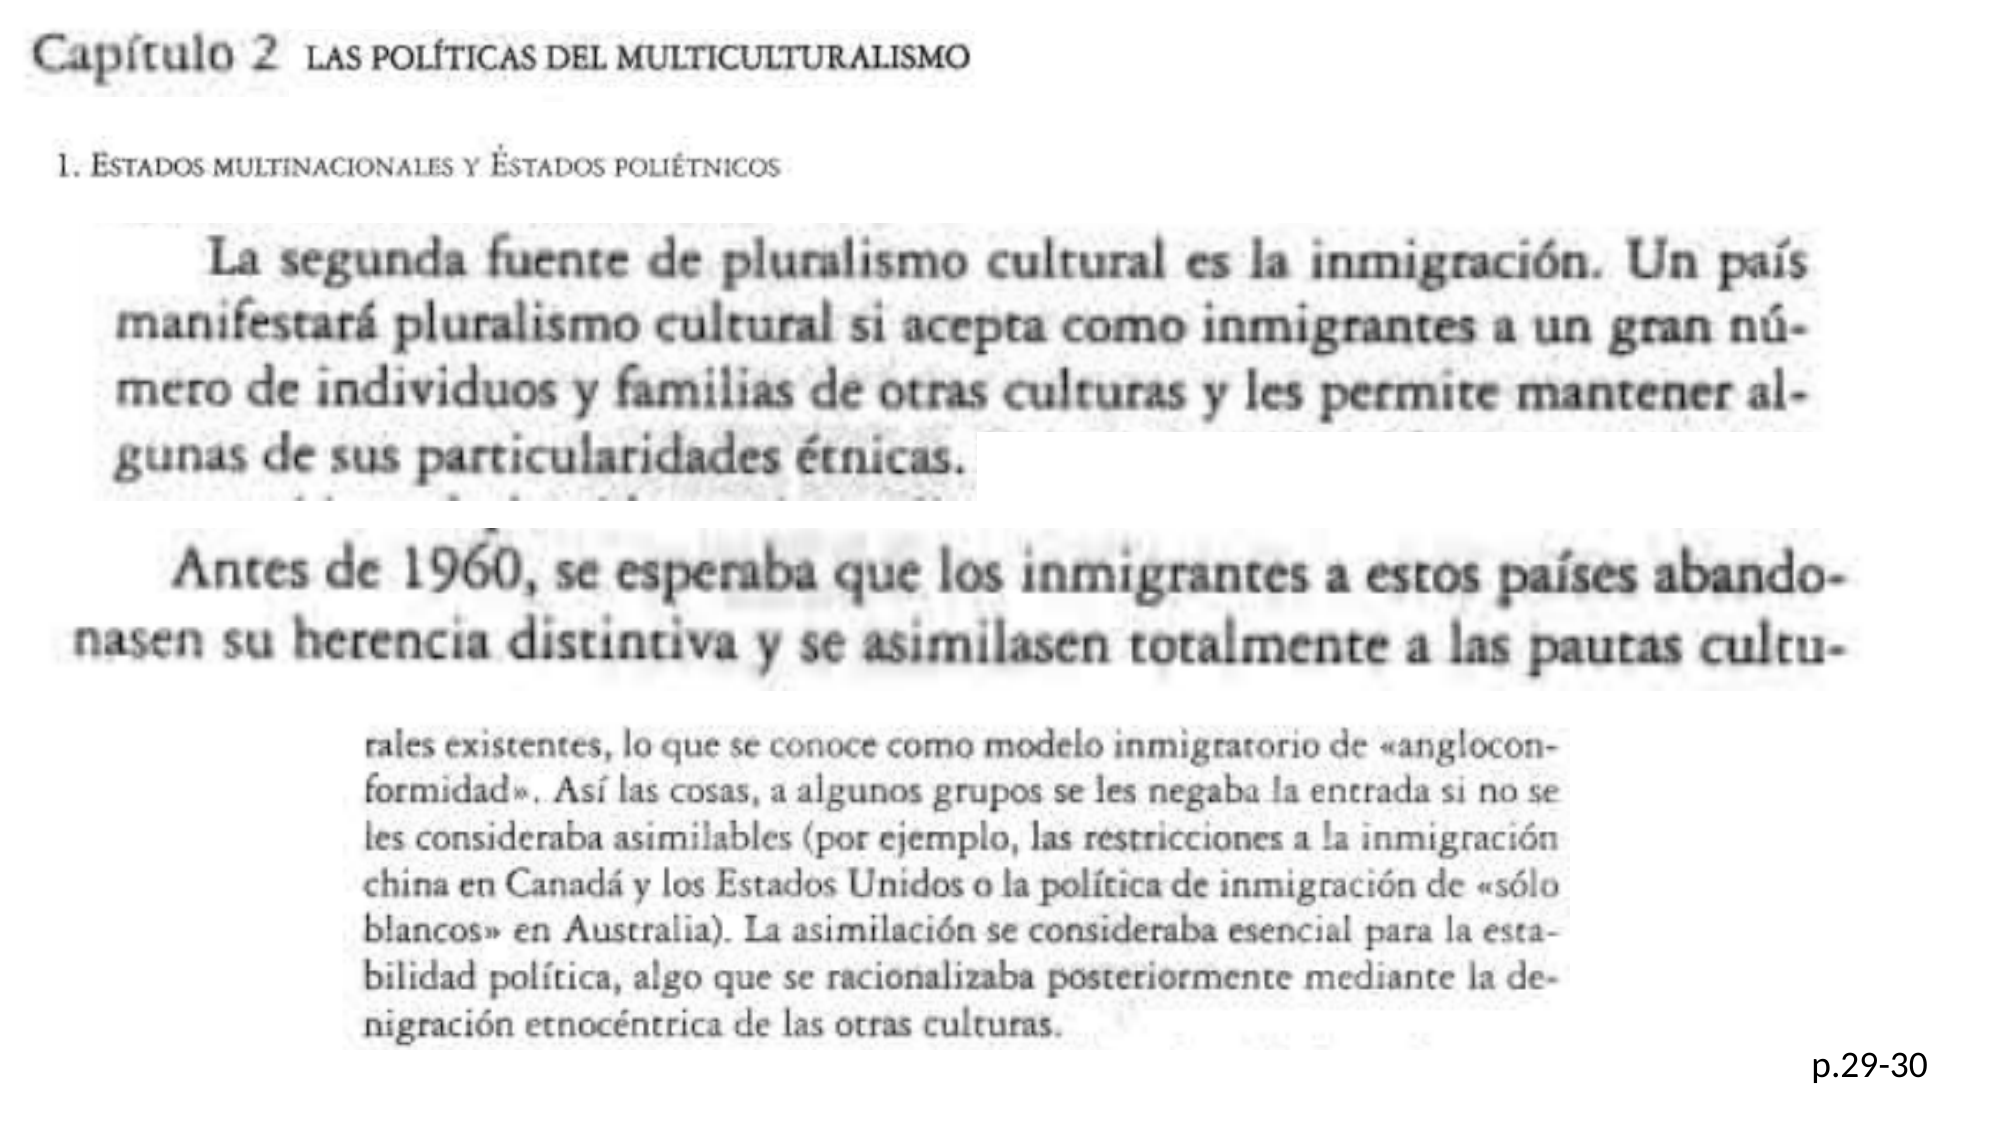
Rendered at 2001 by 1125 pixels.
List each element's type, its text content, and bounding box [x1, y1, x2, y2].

picture [0, 0, 1001, 103]
picture [342, 710, 1570, 1050]
picture [78, 223, 1834, 501]
picture [44, 124, 840, 196]
picture [44, 528, 1891, 691]
text_box p.29-30 [1796, 1032, 1974, 1092]
